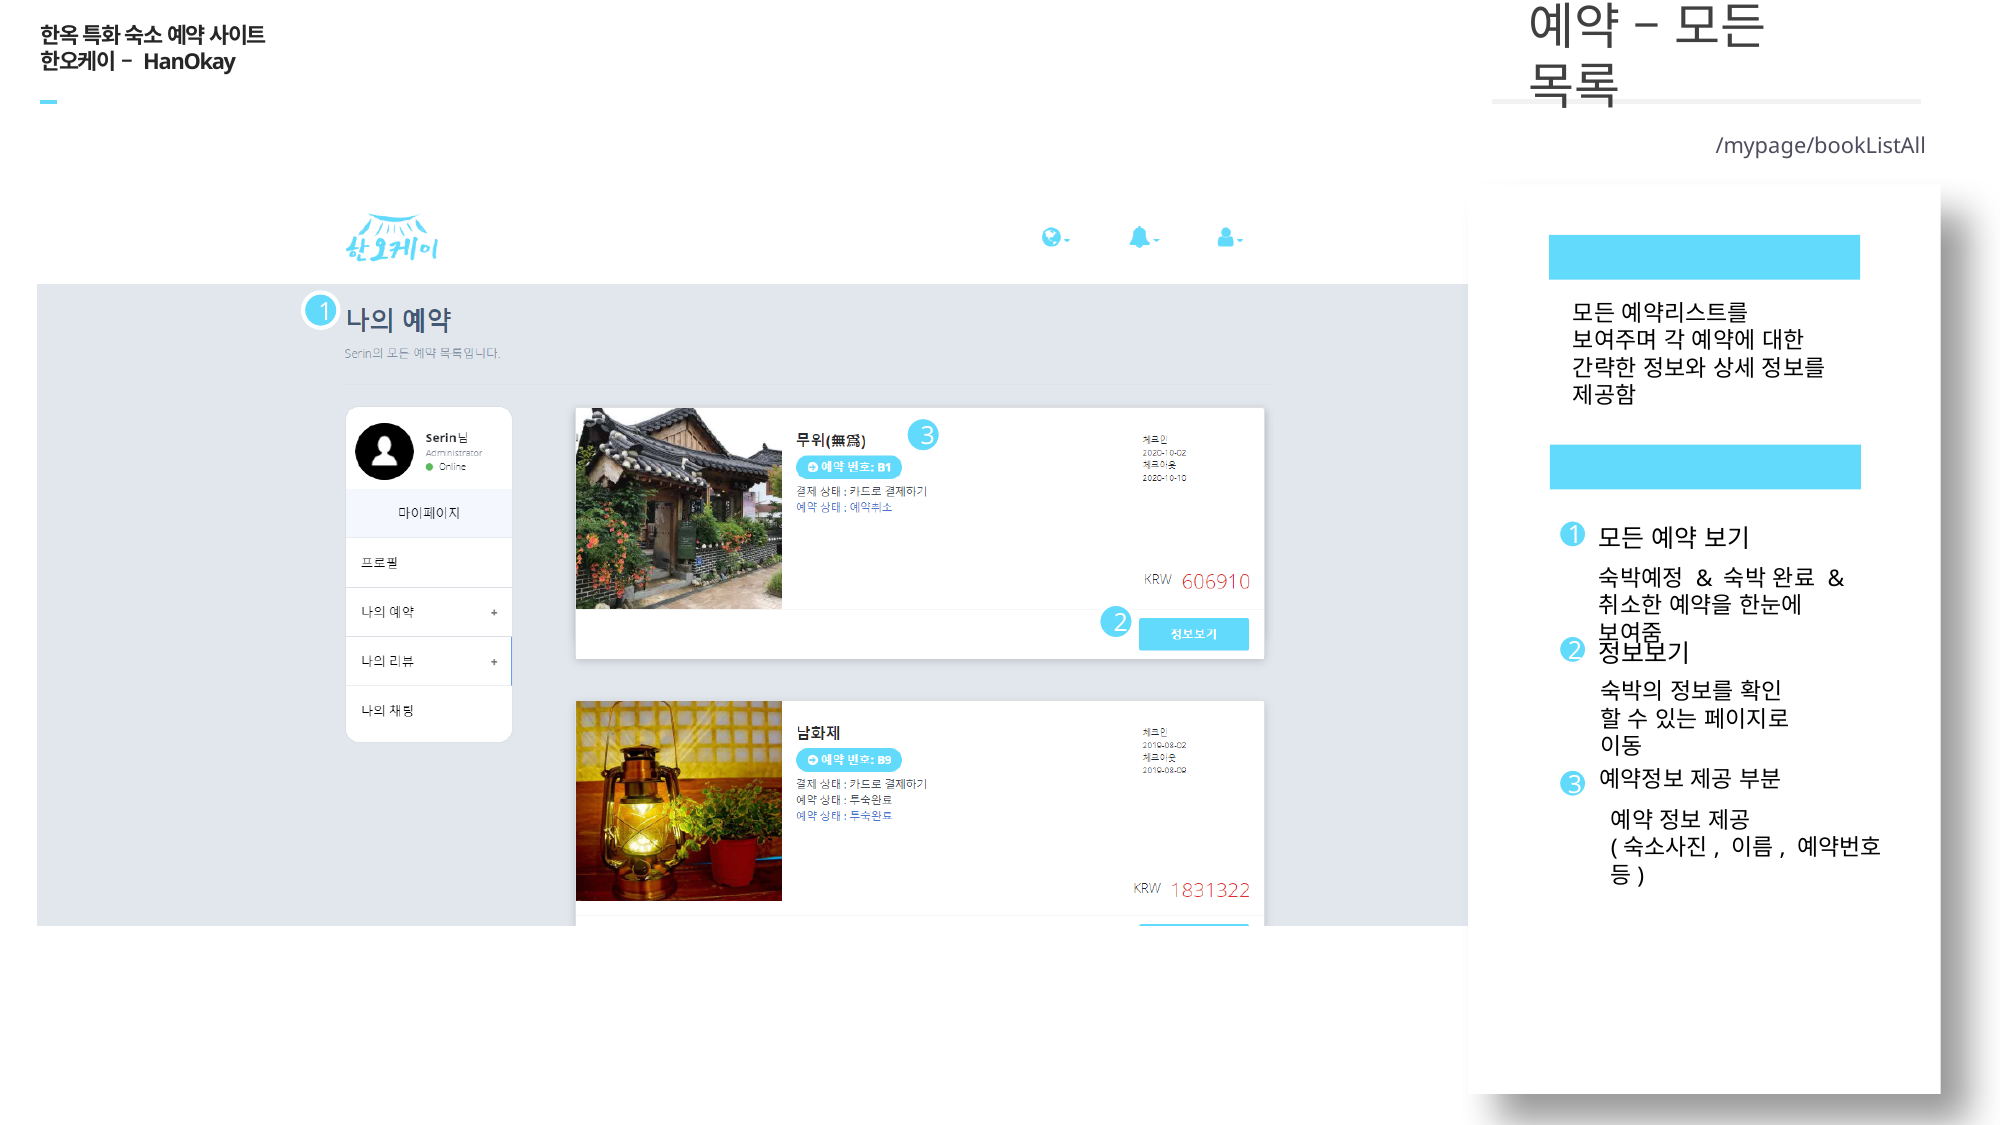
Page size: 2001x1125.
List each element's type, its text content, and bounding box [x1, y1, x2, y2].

text_box 3 [1574, 766, 1584, 800]
text_box 예약 – 모든 목록 [1526, 29, 1871, 79]
picture [36, 185, 1570, 927]
text_box /mypage/bookListAll [1574, 118, 1941, 166]
text_box 예약 정보 제공 (숙소사진, 이름, 예약번호 등) [1596, 797, 1903, 895]
text_box 1 [1574, 517, 1584, 551]
text_box 정보보기 [1584, 629, 1876, 675]
text_box 2 [1574, 632, 1584, 666]
text_box [1466, 182, 1943, 1096]
text_box 숙박의 정보를 확인 할 수 있는 페이지로 이동 [1585, 675, 1821, 757]
text_box 개요 [1574, 234, 1861, 280]
text_box 모든 예약 보기 [1584, 515, 1833, 556]
text_box 화면설계 [1574, 444, 1861, 490]
text_box 모든 예약리스트를 보여주며 각 예약에 대한 간략한 정보와 상세 정보를 제공함 [1574, 290, 1854, 443]
text_box 예약정보 제공 부분 [1584, 757, 1877, 800]
text_box 숙박예정 & 숙박 완료 & 취소한 예약을 한눈에 보여줌 [1584, 556, 1869, 629]
